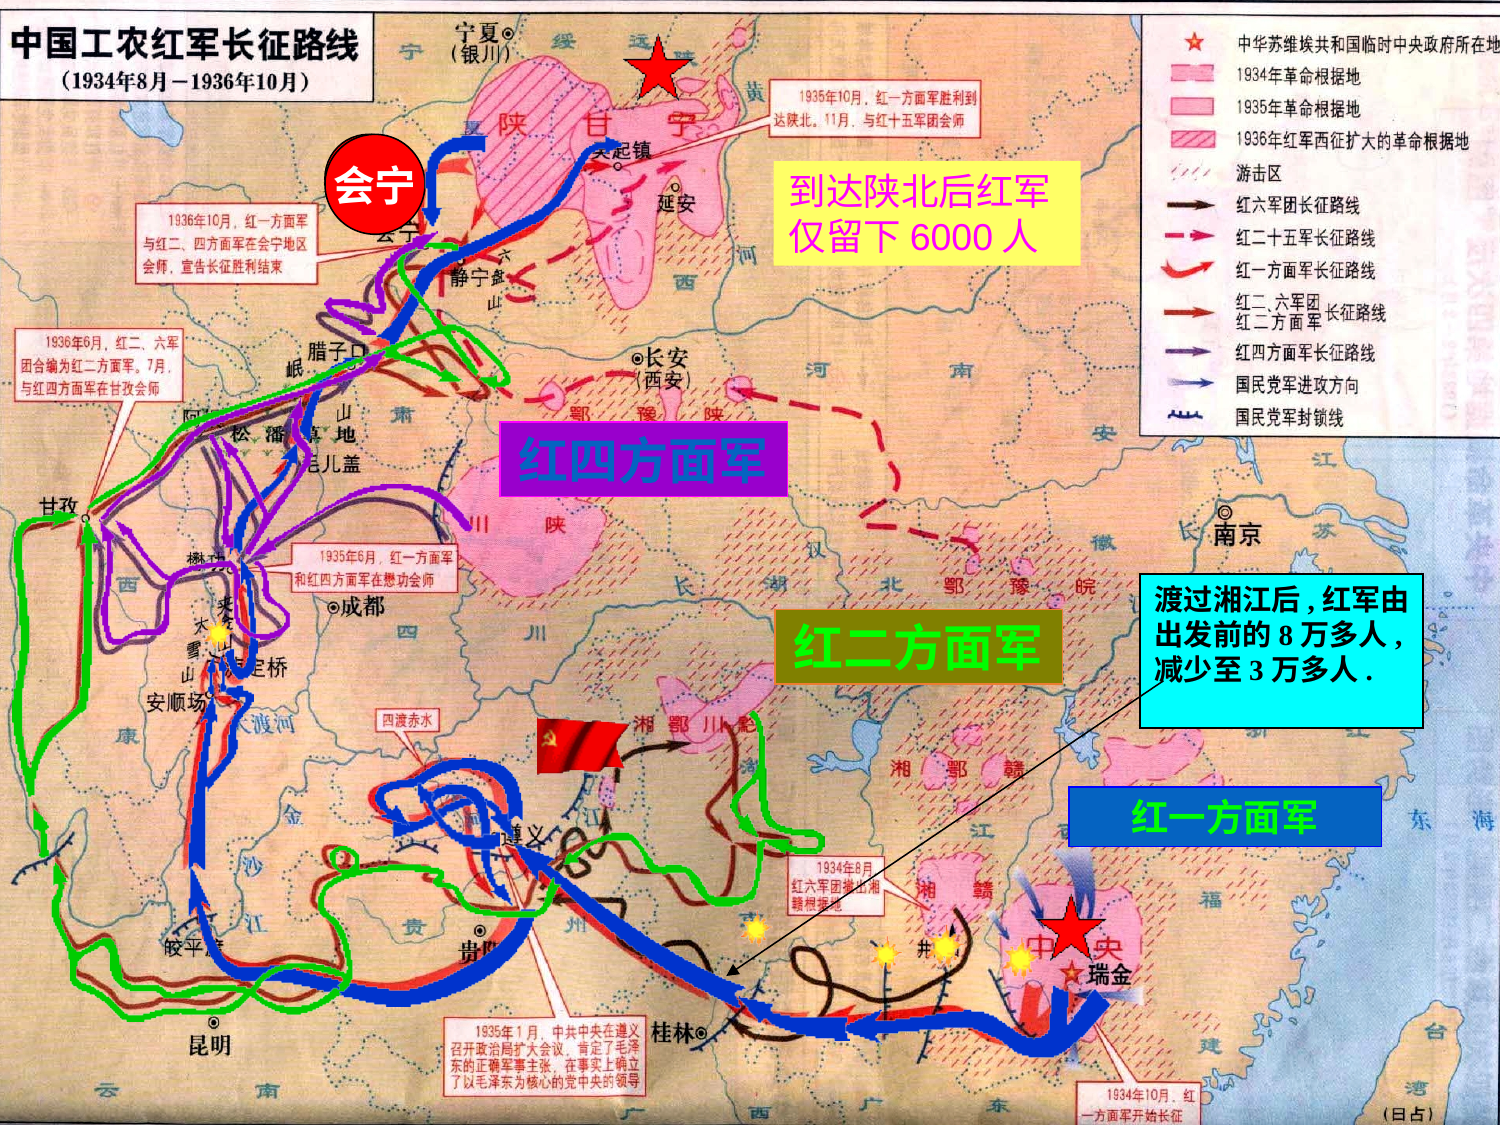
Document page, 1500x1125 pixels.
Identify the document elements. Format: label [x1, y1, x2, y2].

picture [0, 0, 1500, 1125]
text_box [512, 842, 1113, 1060]
text_box [205, 134, 625, 694]
text_box [374, 757, 525, 846]
